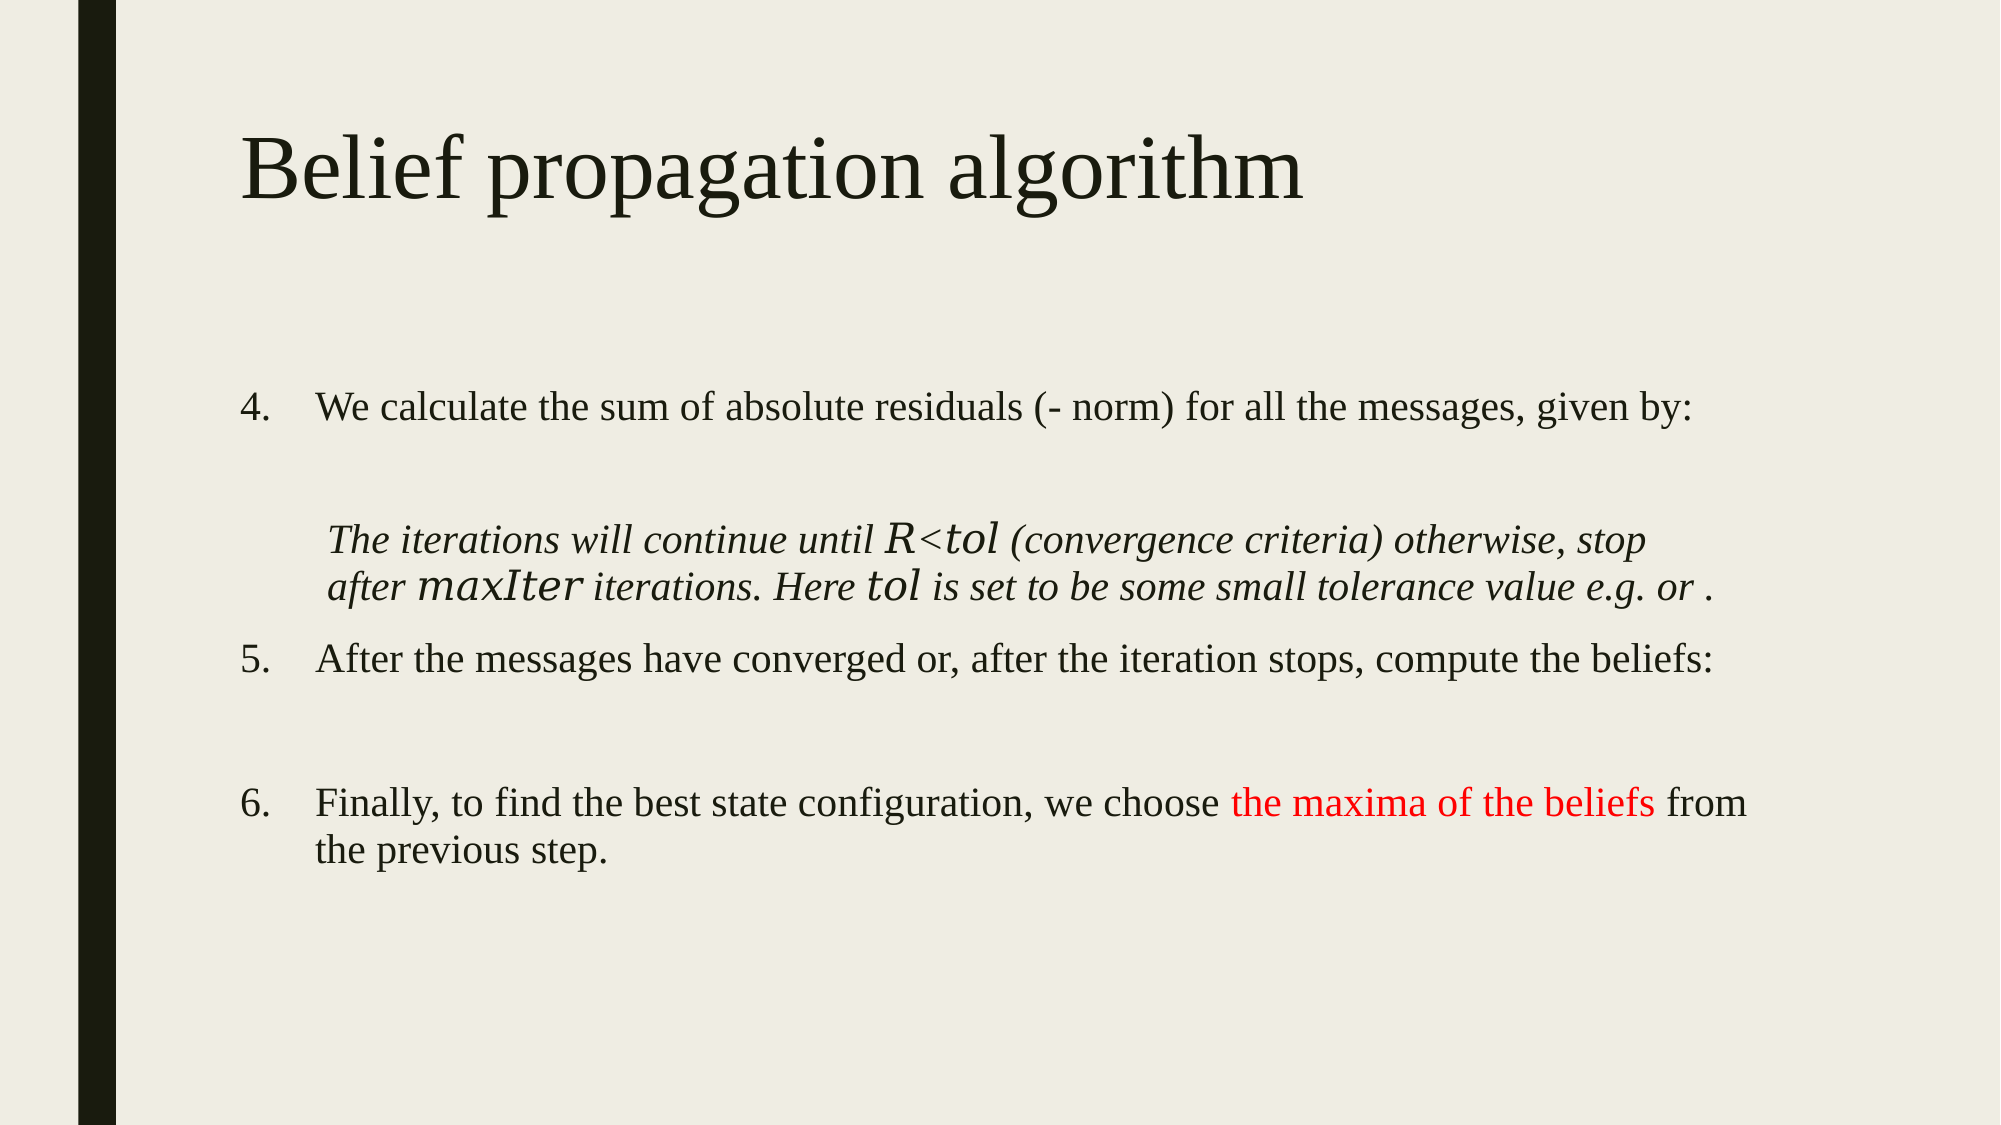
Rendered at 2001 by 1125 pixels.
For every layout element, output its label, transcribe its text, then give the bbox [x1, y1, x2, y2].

title Belief propagation algorithm [225, 112, 1800, 357]
